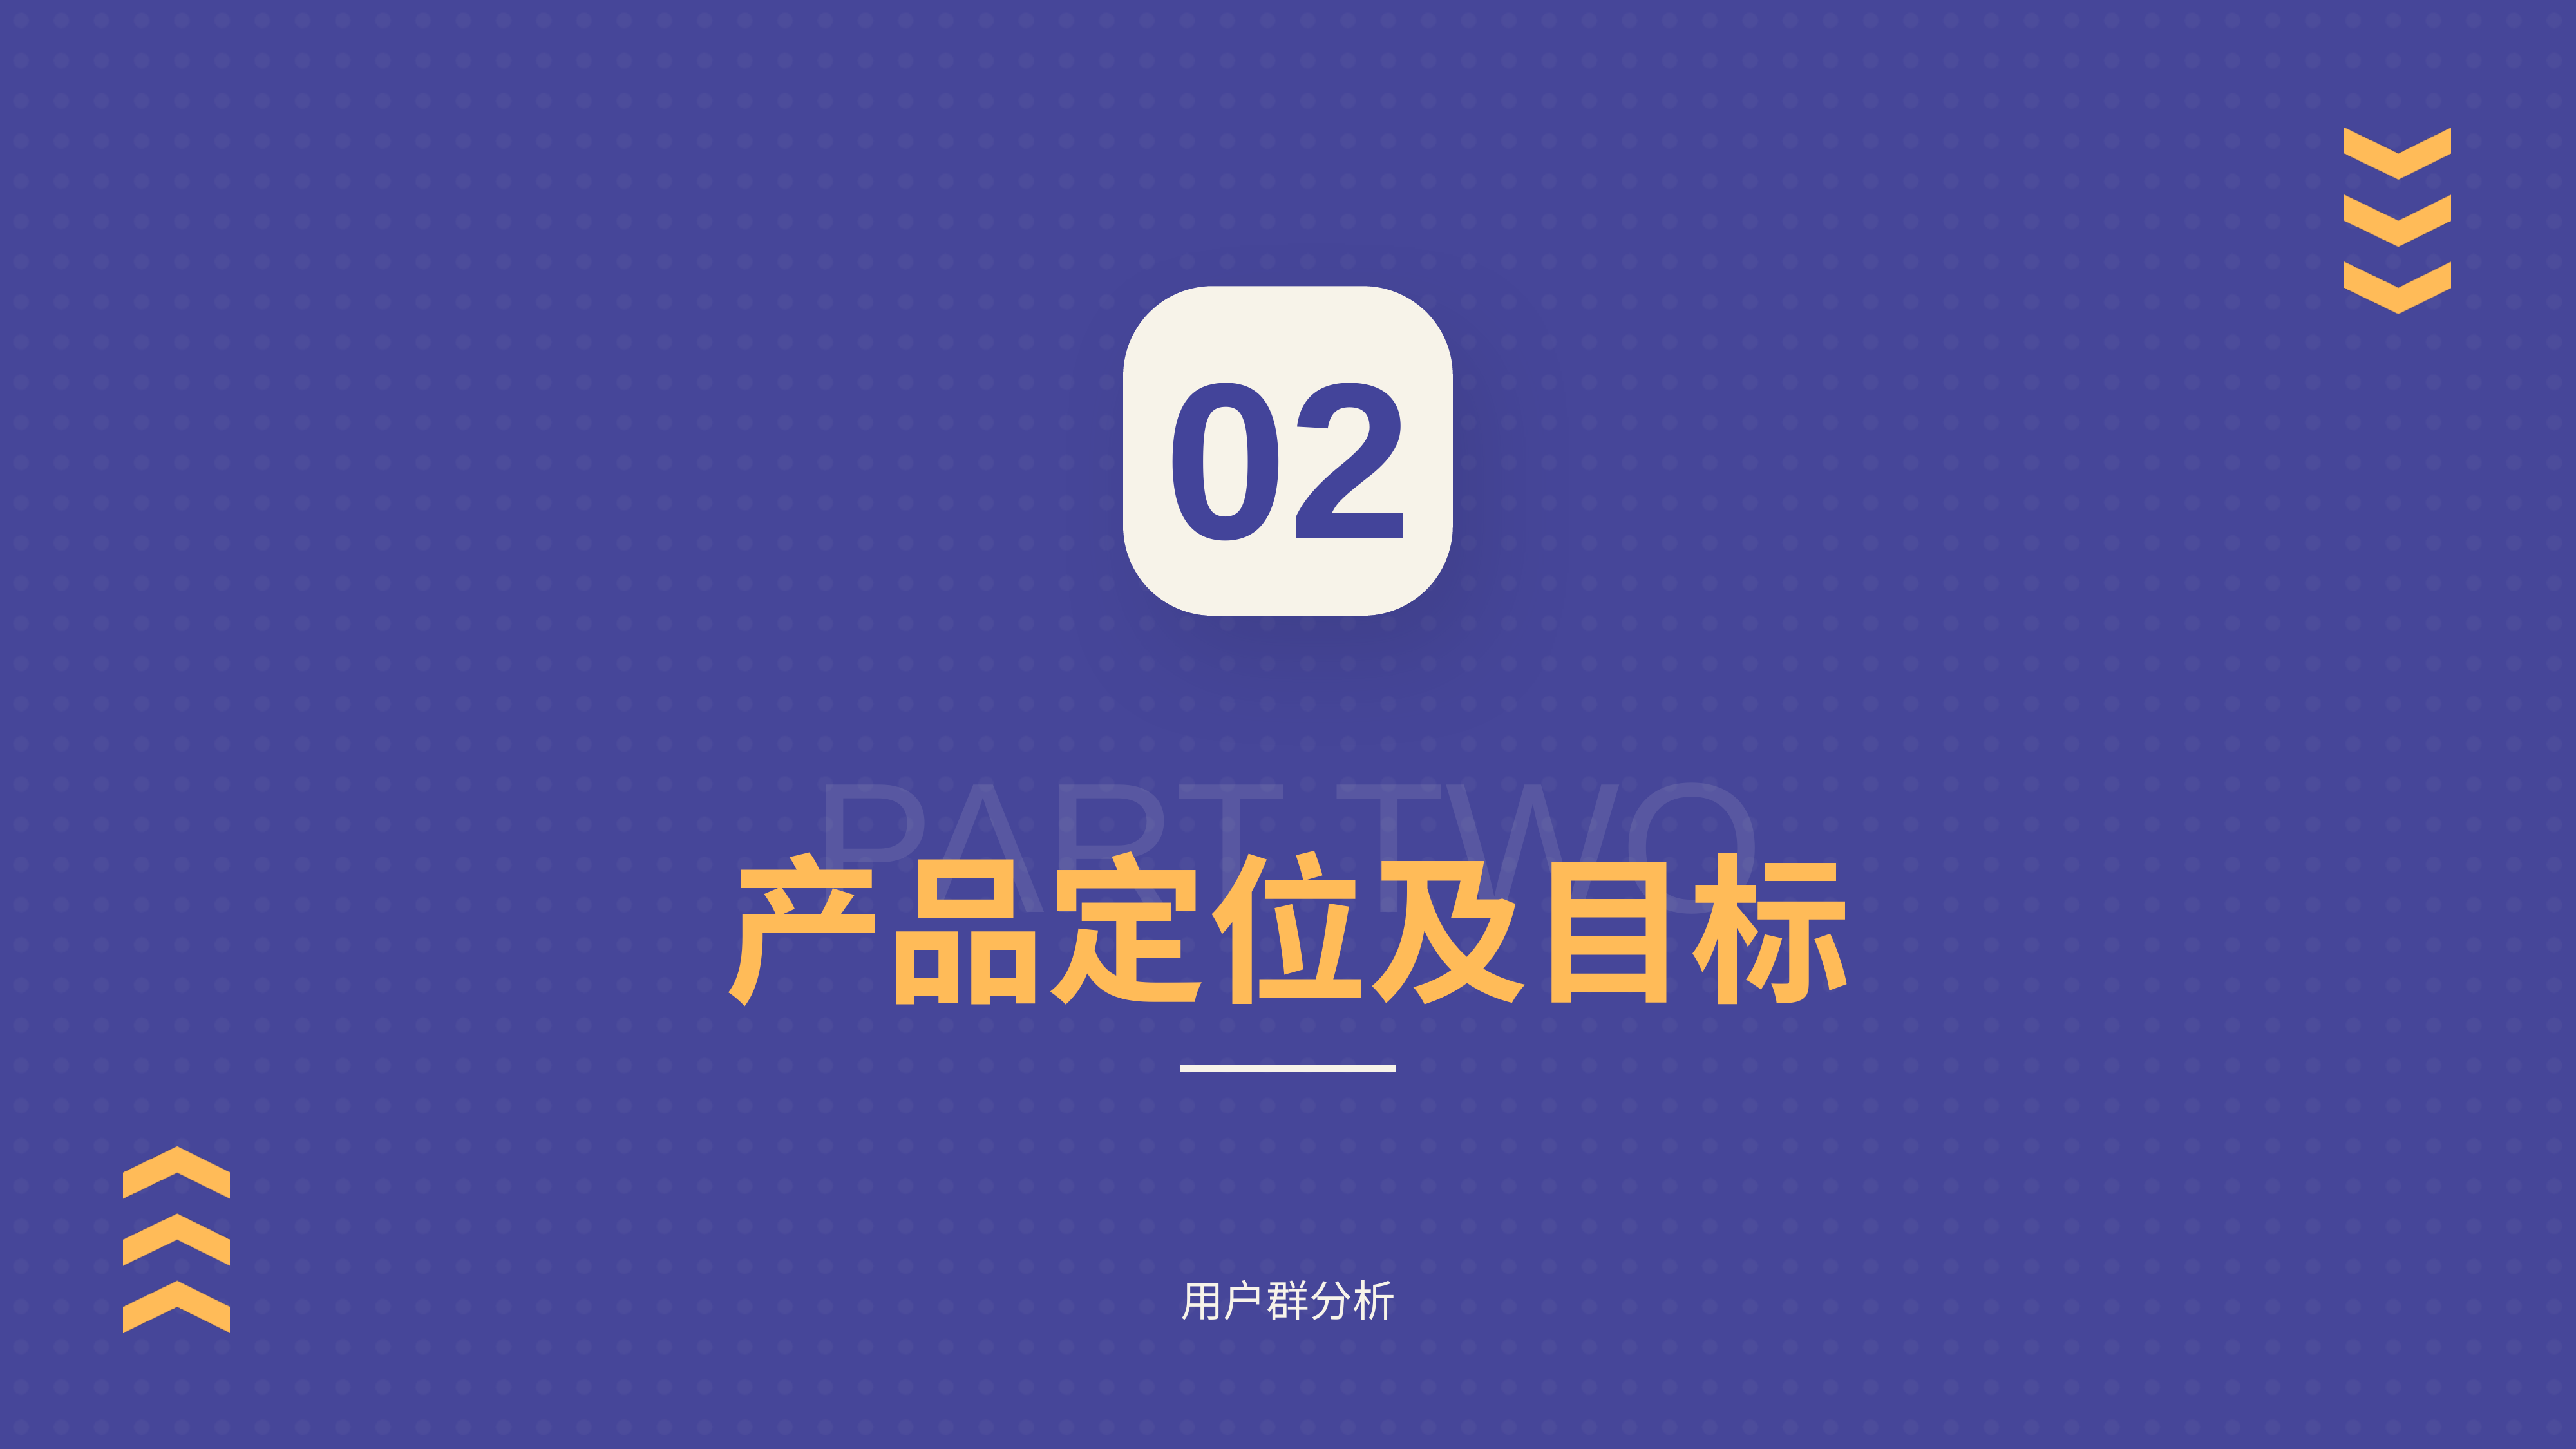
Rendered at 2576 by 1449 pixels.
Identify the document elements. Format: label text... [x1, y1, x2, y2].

picture [0, 0, 2576, 1449]
list PART TWO [130, 722, 2446, 957]
list 产品定位及目标 [709, 824, 1867, 1030]
list 02 [1153, 311, 1423, 591]
list 用户群分析 [303, 1269, 2273, 1331]
